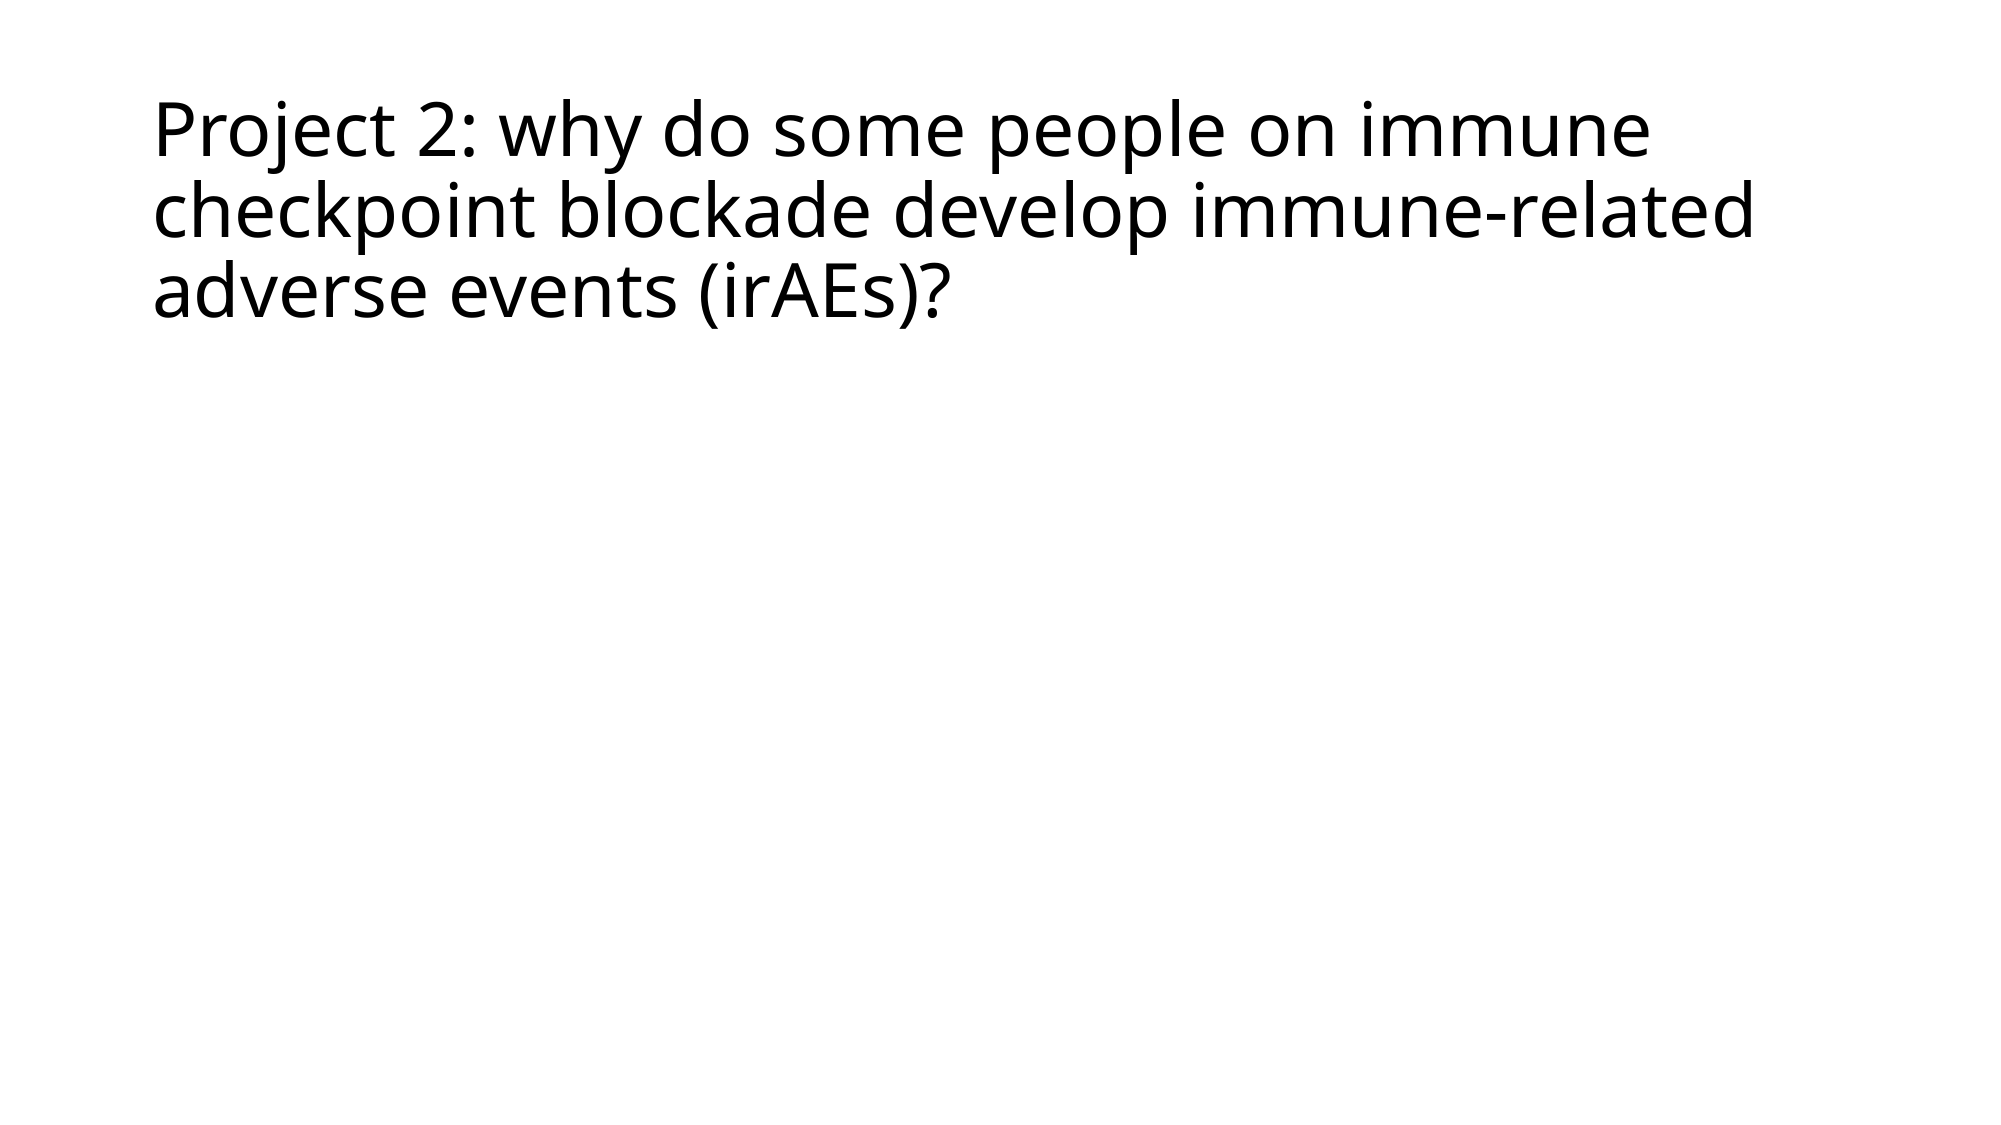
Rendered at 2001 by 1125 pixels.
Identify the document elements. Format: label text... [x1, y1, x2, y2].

title Project 2: why do some people on immune checkpoint blockade develop immune-related adverse events (irAEs)? [137, 99, 1808, 326]
